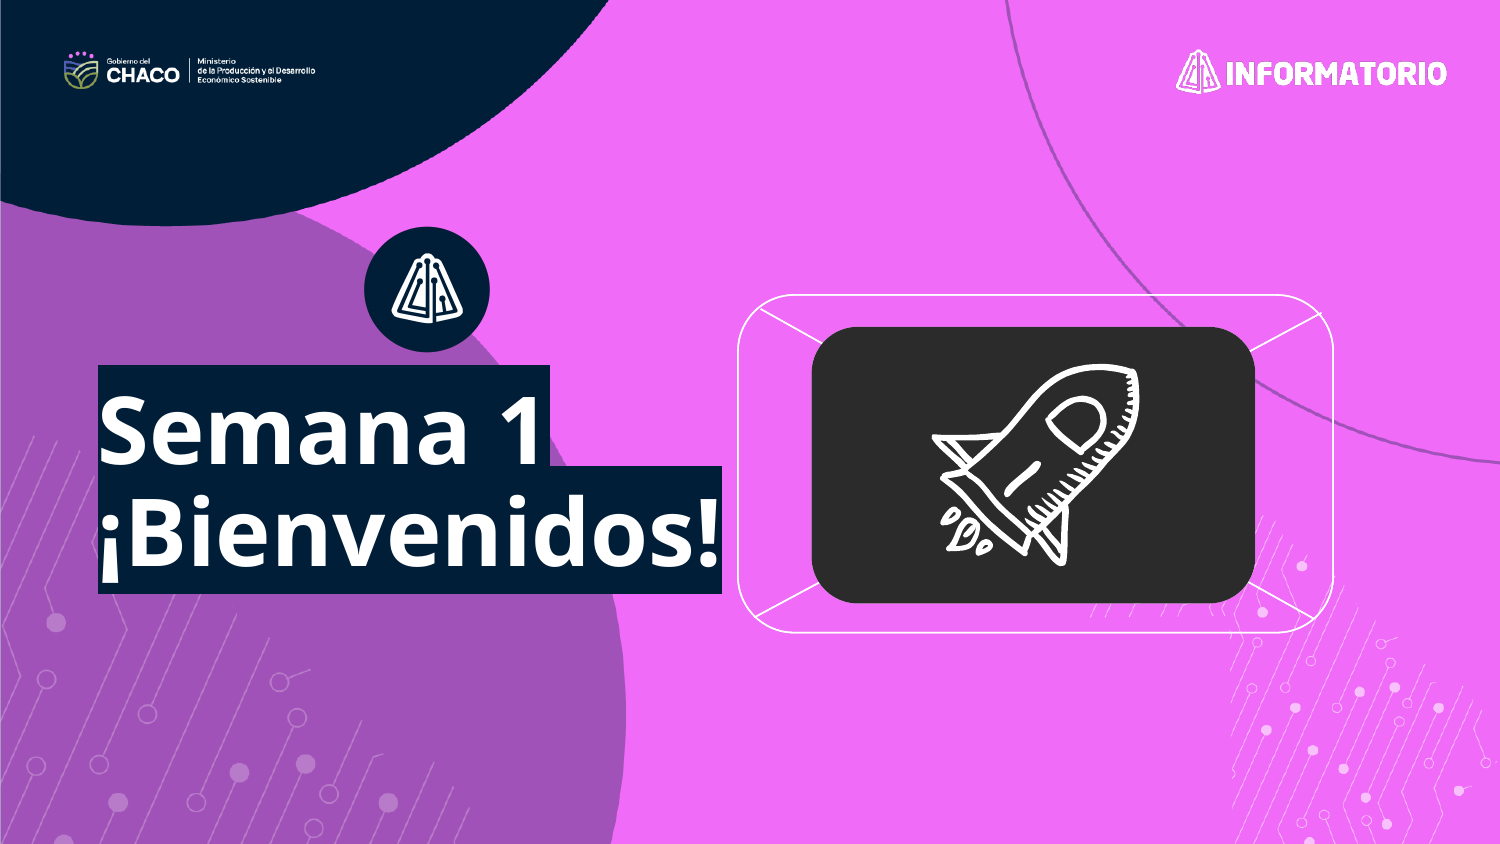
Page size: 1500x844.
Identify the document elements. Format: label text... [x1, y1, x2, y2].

text_box Semana 1 ¡Bienvenidos! [82, 368, 731, 562]
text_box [737, 294, 1334, 633]
picture [0, 0, 1500, 844]
